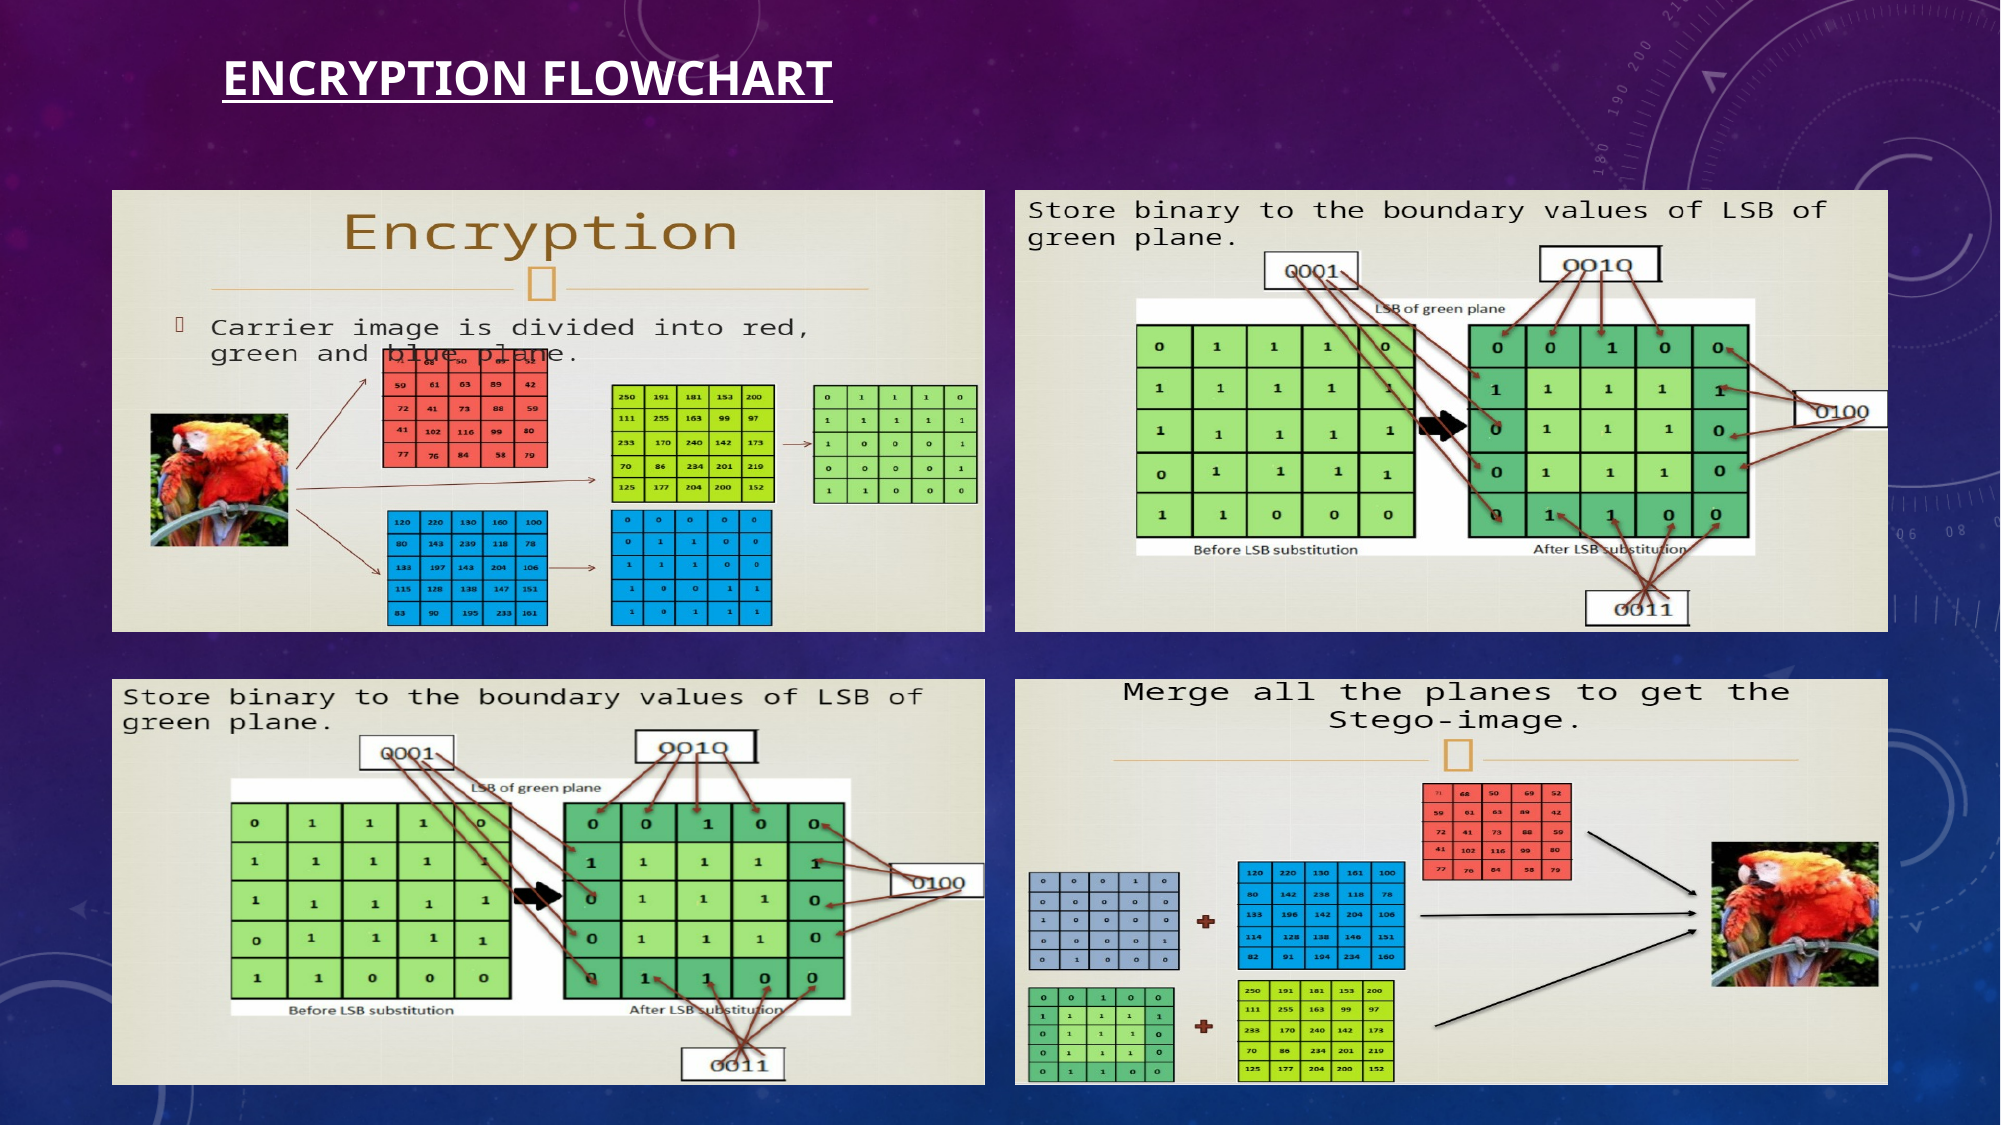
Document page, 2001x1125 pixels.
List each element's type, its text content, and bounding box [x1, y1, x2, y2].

title ENCRYPTION flowchart [112, 40, 1775, 114]
picture [0, 0, 2001, 1125]
